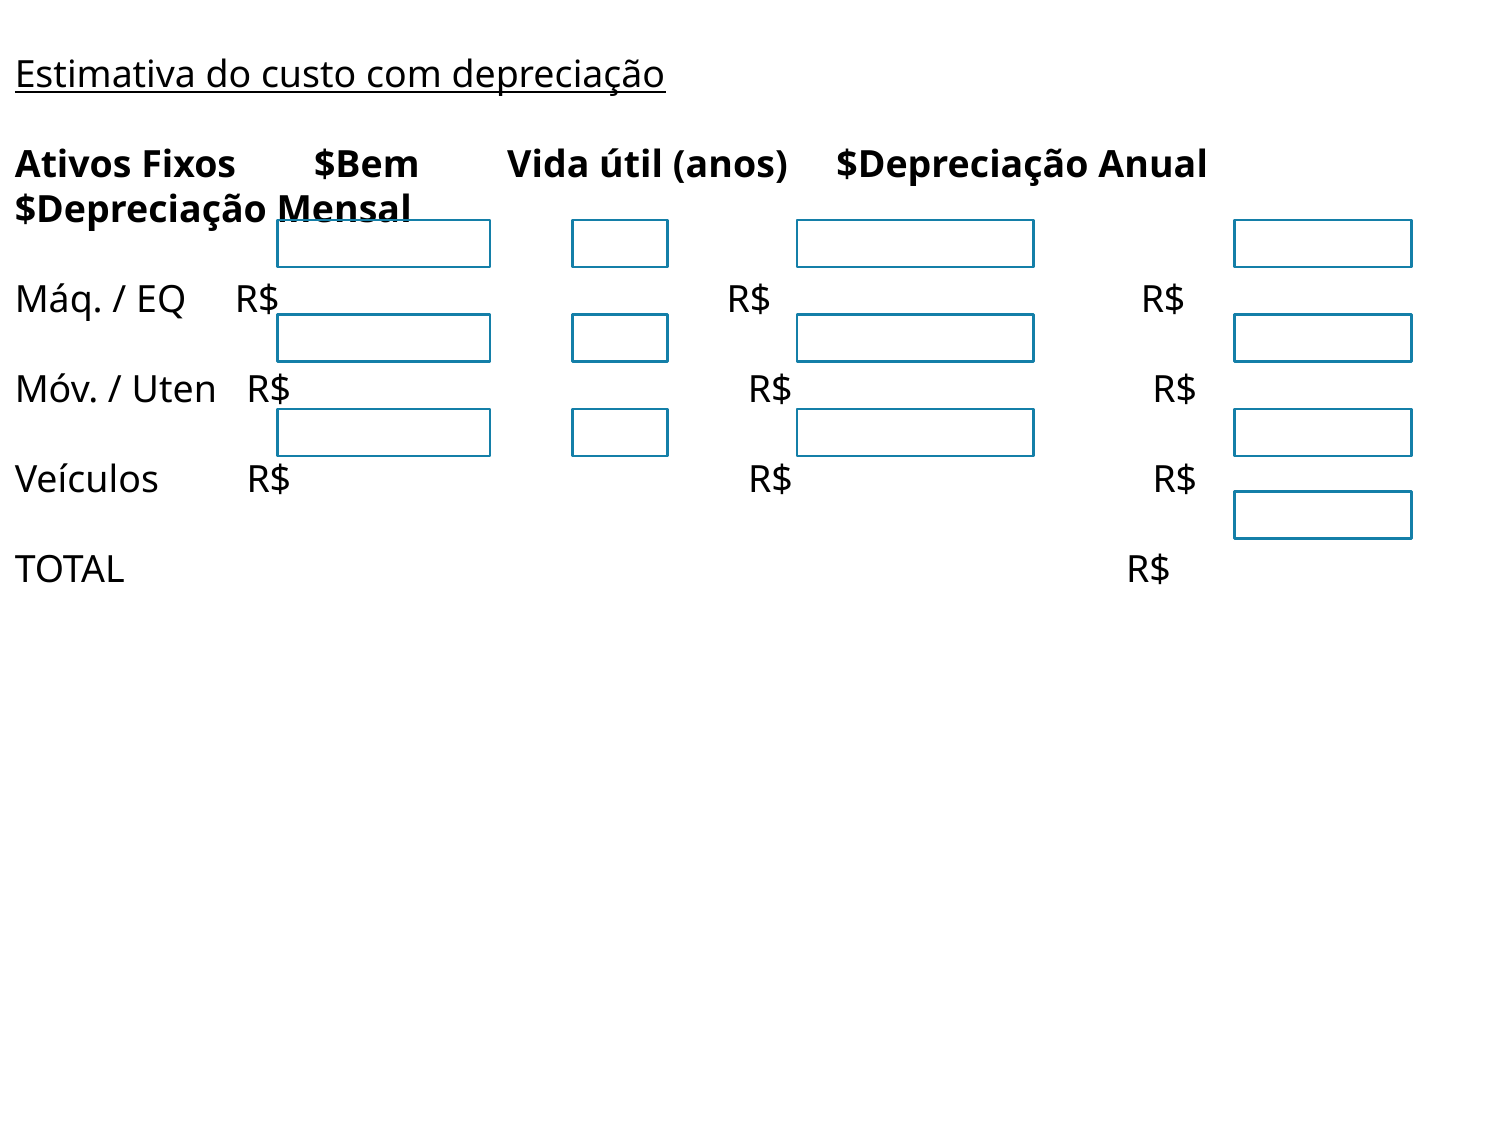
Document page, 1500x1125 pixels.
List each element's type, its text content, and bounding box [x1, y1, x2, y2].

text_box [276, 313, 491, 363]
text_box [276, 219, 491, 268]
text_box [276, 408, 491, 457]
text_box [796, 408, 1035, 457]
text_box [796, 313, 1035, 363]
text_box [1233, 408, 1413, 457]
text_box [1233, 219, 1413, 268]
text_box Estimativa do custo com depreciação Ativos Fixos $Bem Vida útil (anos) $Depreciação Anual $Depreciação Mensal Máq. / EQ R$ R$ R$ Móv. / Uten R$ R$ R$ Veículos R$ R$ R$ TOTAL R$ [0, 42, 1500, 643]
text_box [1233, 490, 1413, 540]
text_box [571, 408, 669, 457]
text_box [571, 313, 669, 363]
text_box [796, 219, 1035, 268]
text_box [571, 219, 669, 268]
text_box [1233, 313, 1413, 363]
